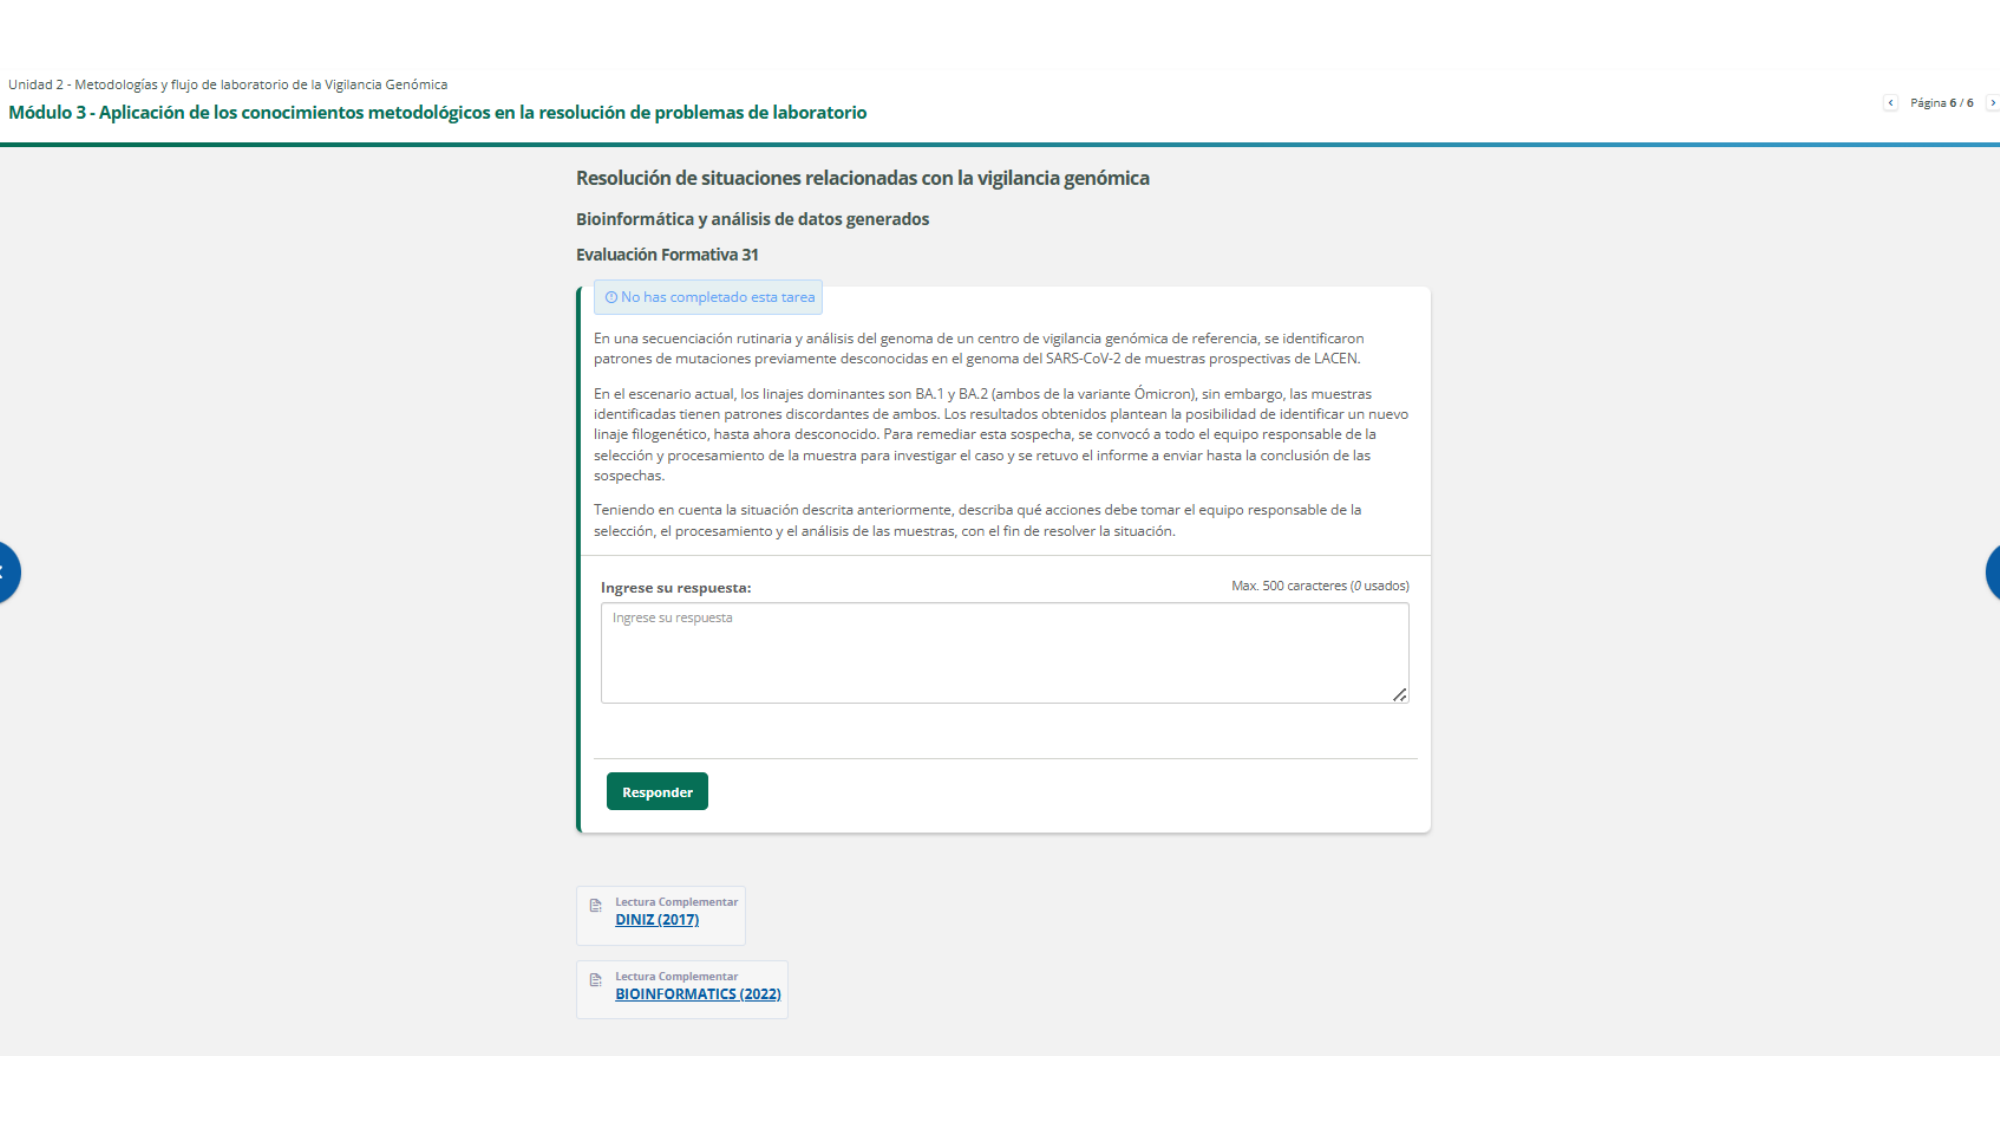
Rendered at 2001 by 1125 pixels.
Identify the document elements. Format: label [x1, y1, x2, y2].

picture [0, 68, 2000, 1057]
